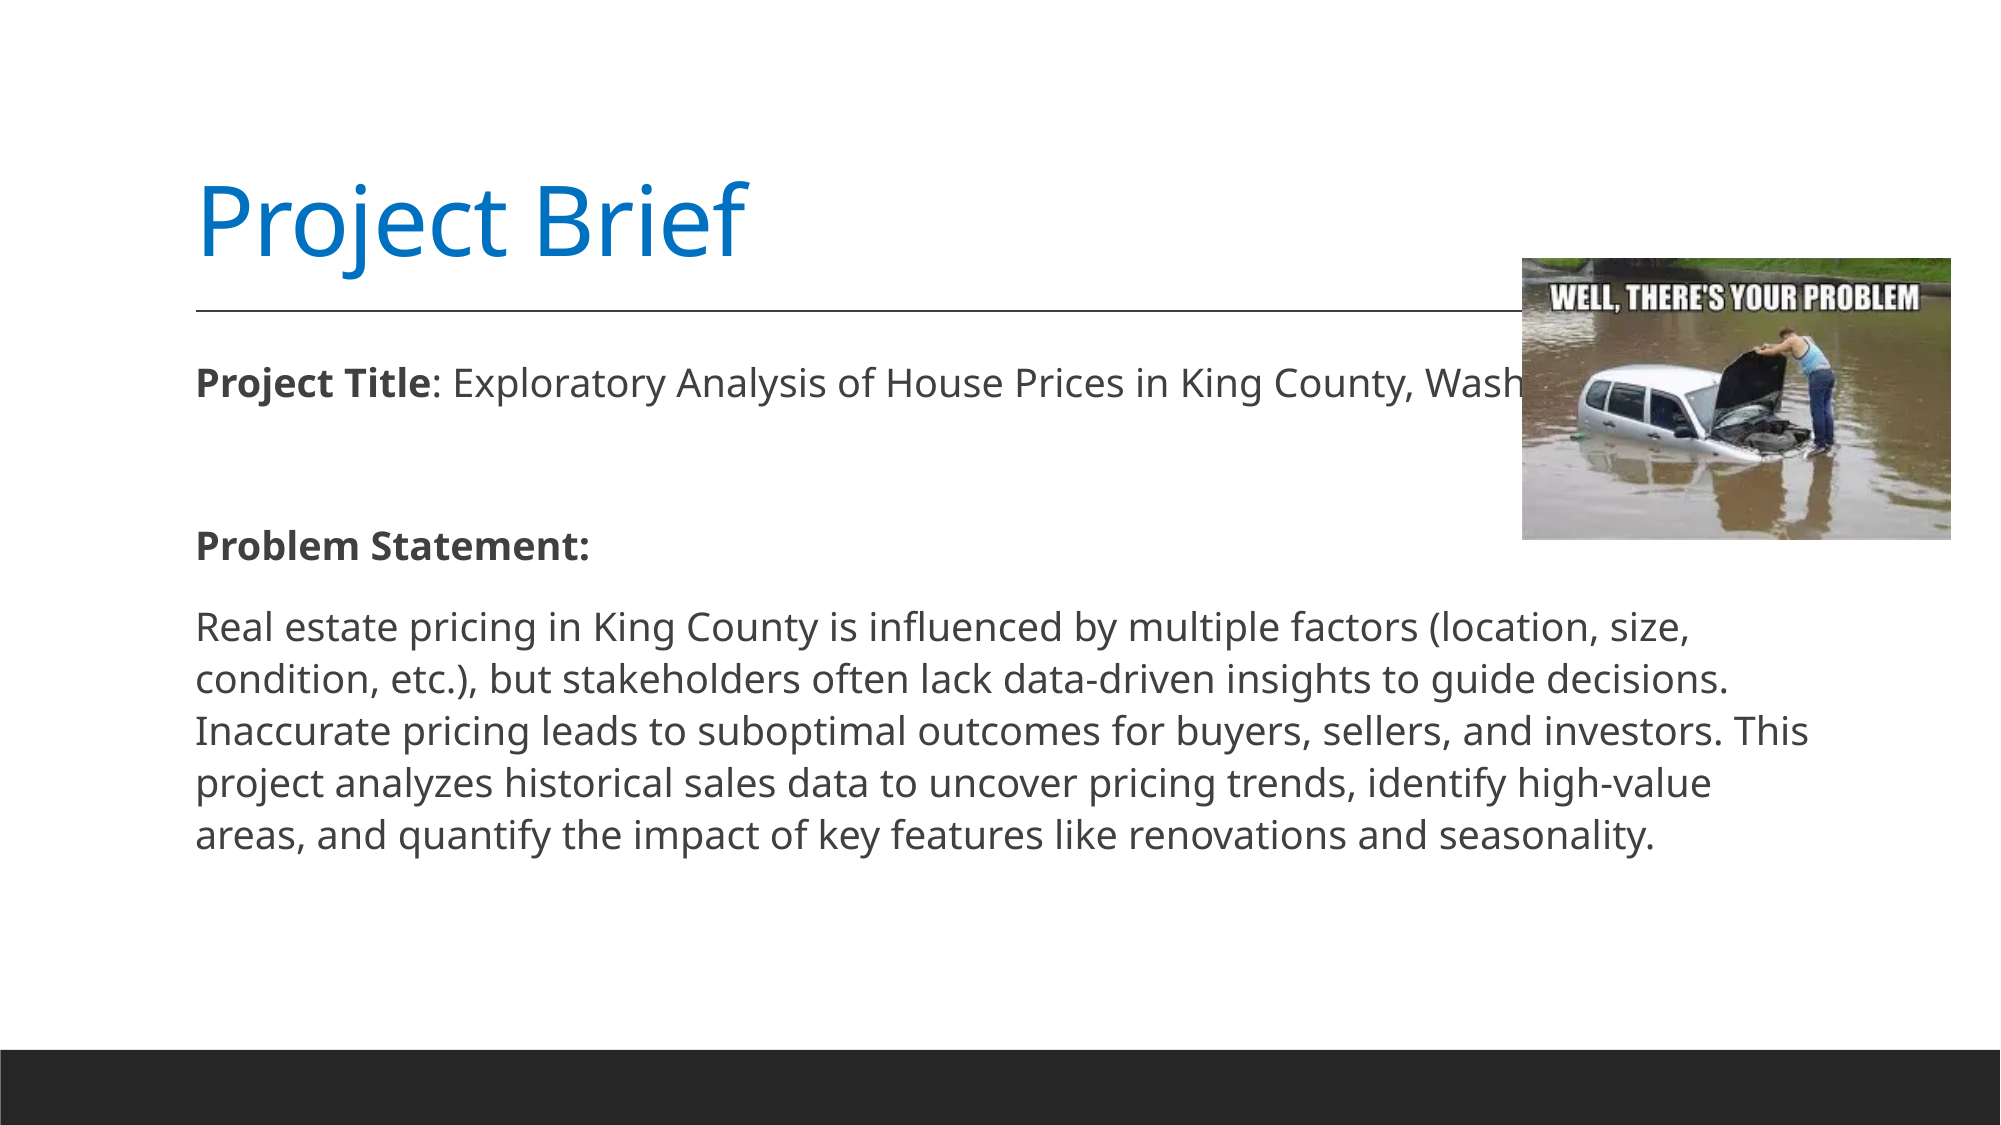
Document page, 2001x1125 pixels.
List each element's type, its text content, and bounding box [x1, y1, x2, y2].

title Project Brief [180, 47, 1830, 285]
list Project Title: Exploratory Analysis of House Prices in King County, Washington Problem Statement: Real estate pricing in King County is influenced by multiple factors (location, size, condition, etc.), but stakeholders often lack data-driven insights to guide decisions. Inaccurate pricing leads to suboptimal outcomes for buyers, sellers, and investors. This project analyzes historical sales data to uncover pricing trends, identify high-value areas, and quantify the impact of key features like renovations and seasonality. [180, 345, 1830, 963]
picture [1521, 257, 1952, 541]
